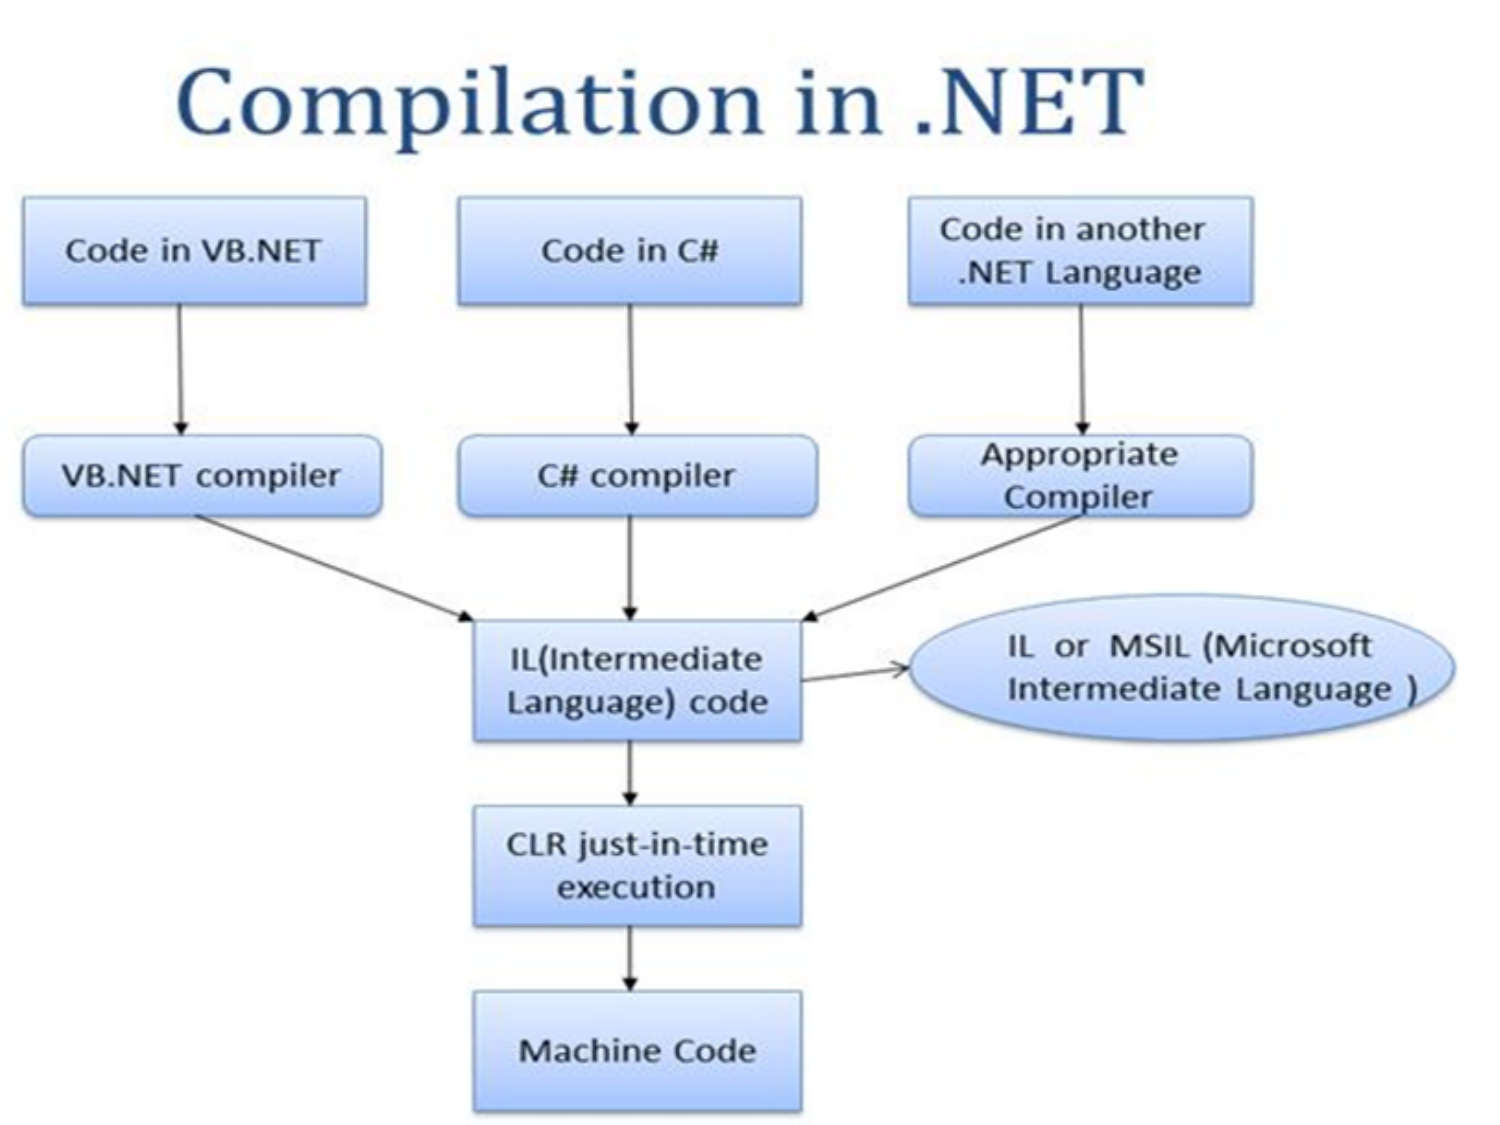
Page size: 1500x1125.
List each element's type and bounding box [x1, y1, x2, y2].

list [0, 0, 1500, 1125]
